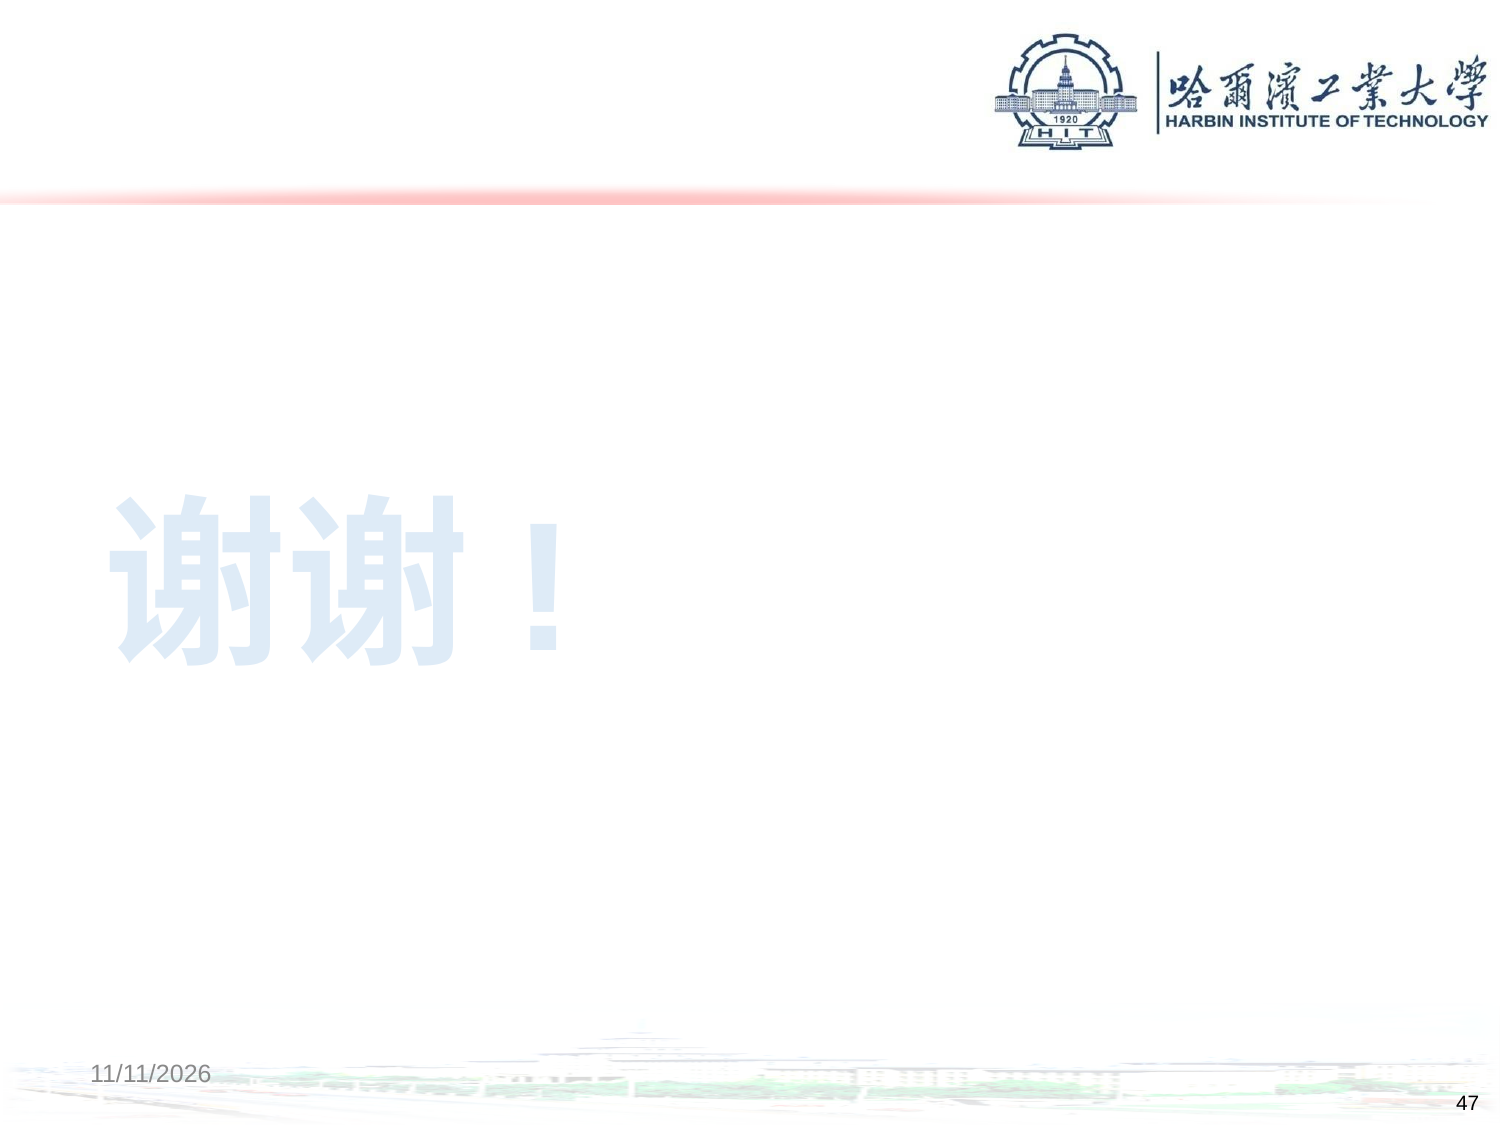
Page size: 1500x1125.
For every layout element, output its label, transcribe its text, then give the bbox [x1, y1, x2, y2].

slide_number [75, 1042, 425, 1103]
picture [984, 22, 1500, 161]
title 谢谢! [88, 455, 1364, 698]
